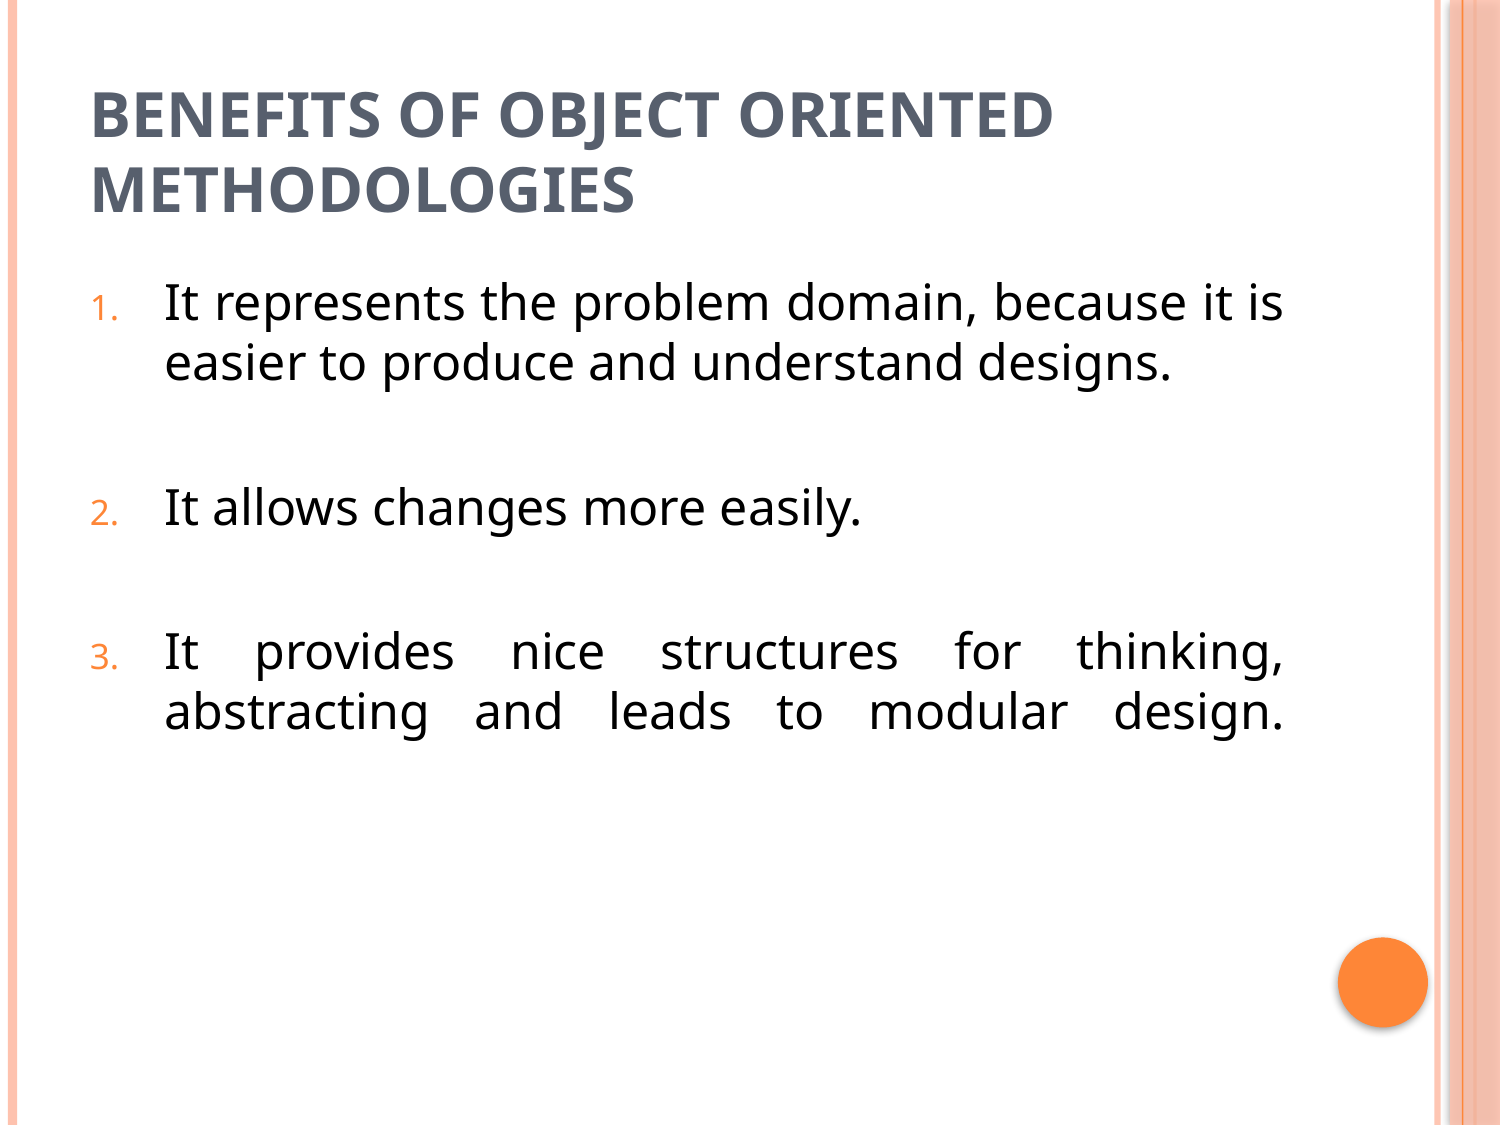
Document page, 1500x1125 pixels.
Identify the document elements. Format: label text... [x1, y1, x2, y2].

list It represents the problem domain, because it is easier to produce and understand designs. It allows changes more easily. It provides nice structures for thinking, abstracting and leads to modular design. [75, 262, 1300, 1062]
title Benefits of Object Oriented Methodologies [75, 45, 1425, 233]
